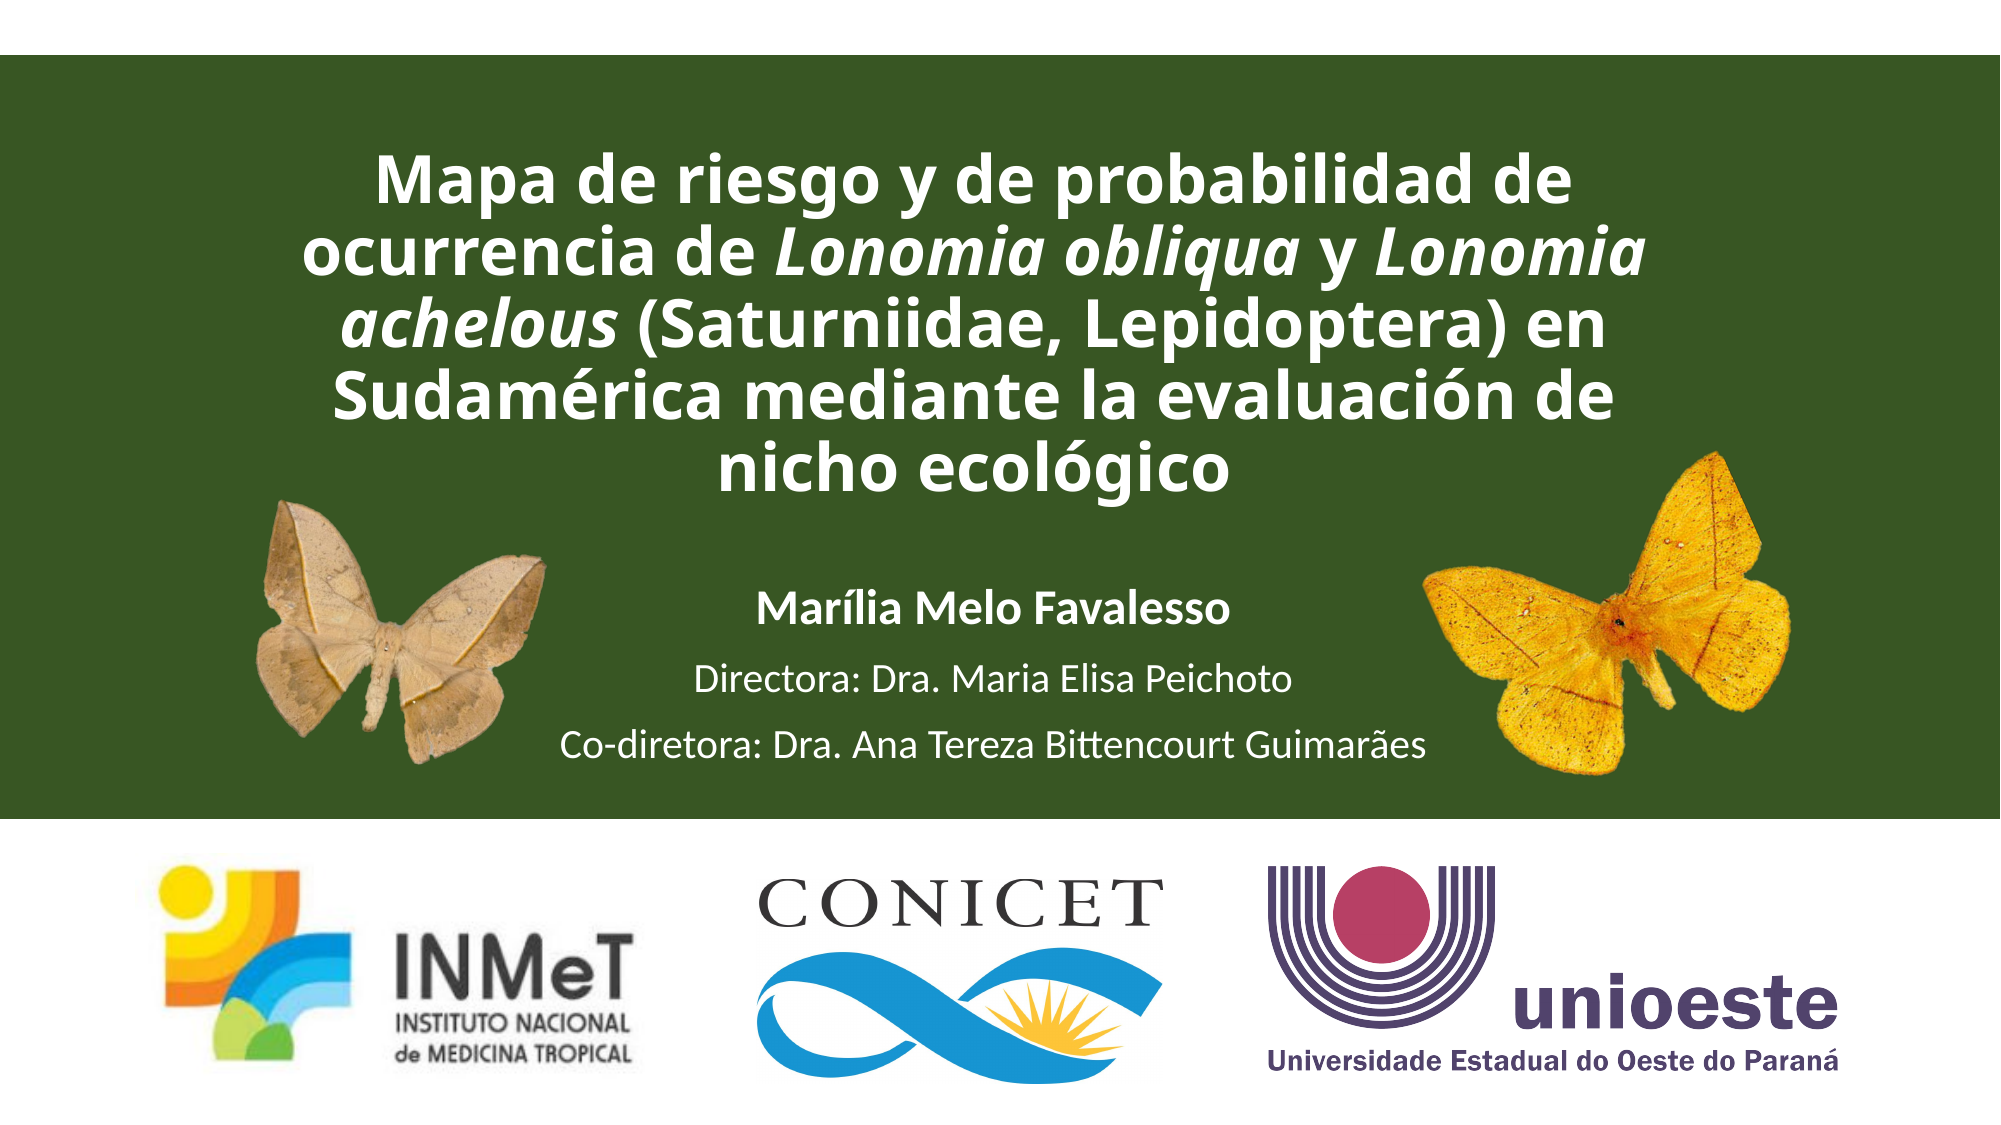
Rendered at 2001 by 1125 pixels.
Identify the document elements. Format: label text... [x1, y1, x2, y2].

picture [1268, 866, 1838, 1071]
picture [177, 448, 610, 807]
title Mapa de riesgo y de probabilidad de ocurrencia de Lonomia obliqua y Lonomia achelous (Saturniidae, Lepidoptera) en Sudamérica mediante la evaluación de nicho ecológico [224, 121, 1725, 514]
subtitle Marília Melo Favalesso Directora: Dra. Maria Elisa Peichoto Co-diretora: Dra. Ana Tereza Bittencourt Guimarães [243, 574, 1744, 846]
picture [135, 853, 651, 1084]
picture [756, 879, 1163, 1084]
picture [1415, 439, 1837, 815]
text_box [0, 55, 2000, 819]
